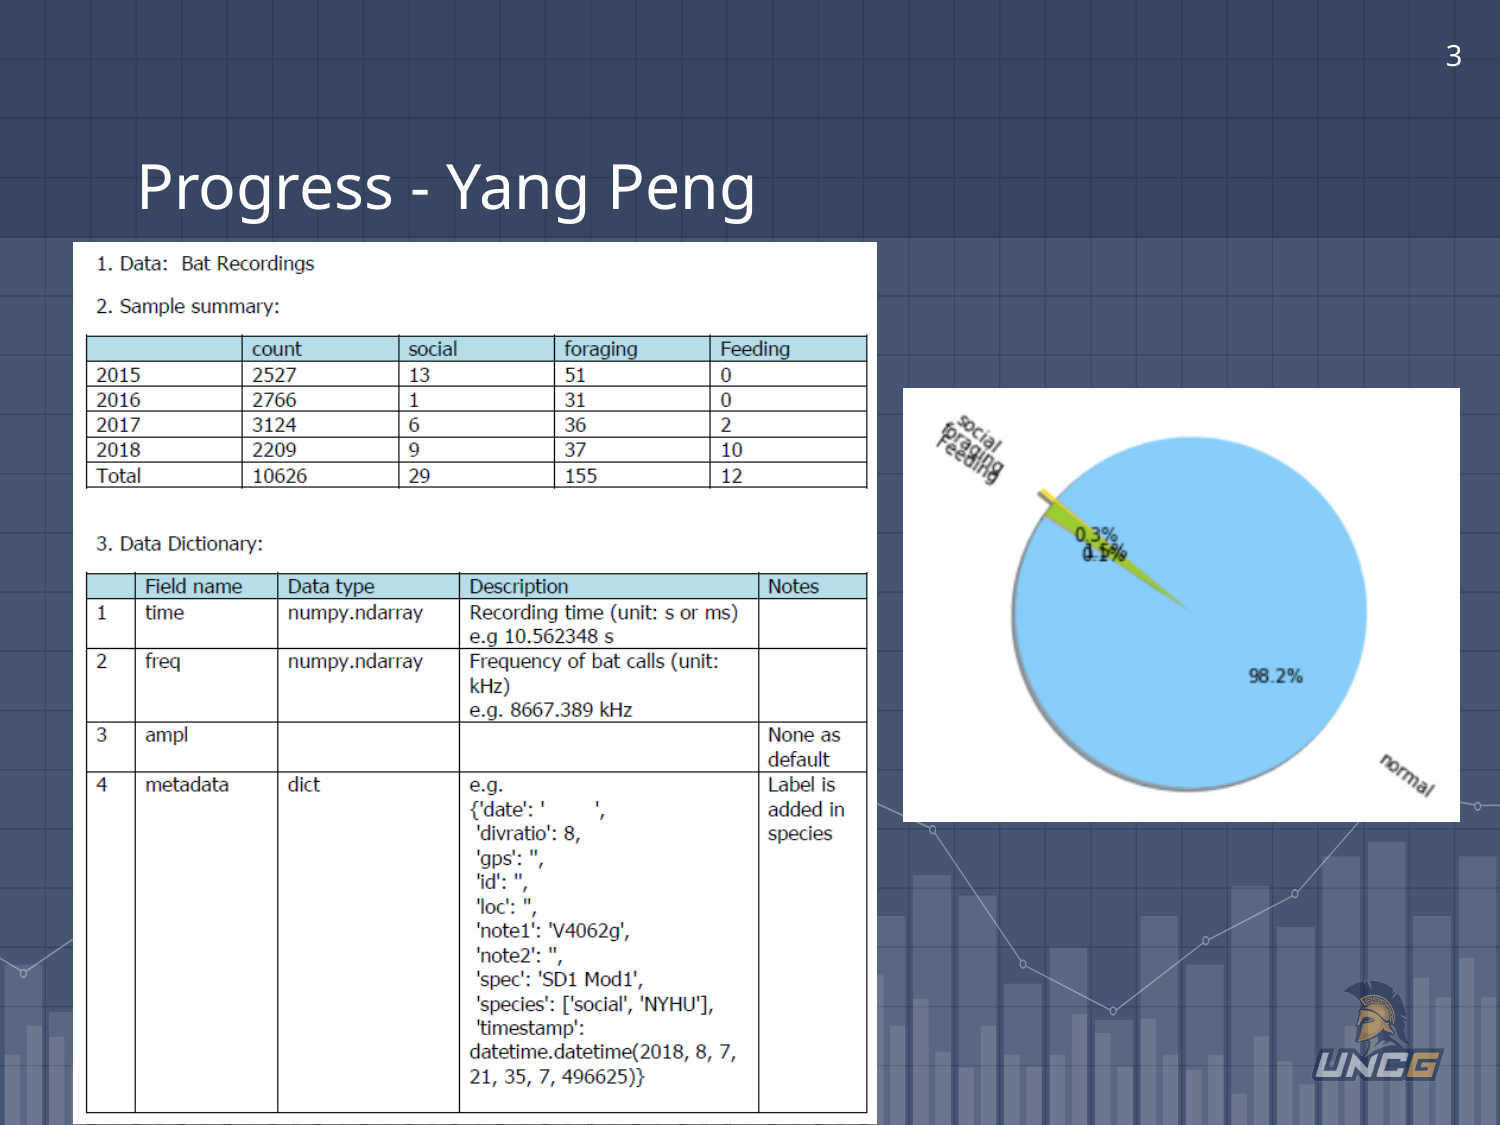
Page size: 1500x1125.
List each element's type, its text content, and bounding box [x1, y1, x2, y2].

picture [903, 388, 1460, 822]
picture [1278, 973, 1484, 1104]
slide_number ‹#› [1408, 0, 1500, 118]
picture [73, 242, 877, 1124]
title Progress - Yang Peng [121, 87, 1383, 237]
text_box [96, 232, 1217, 997]
